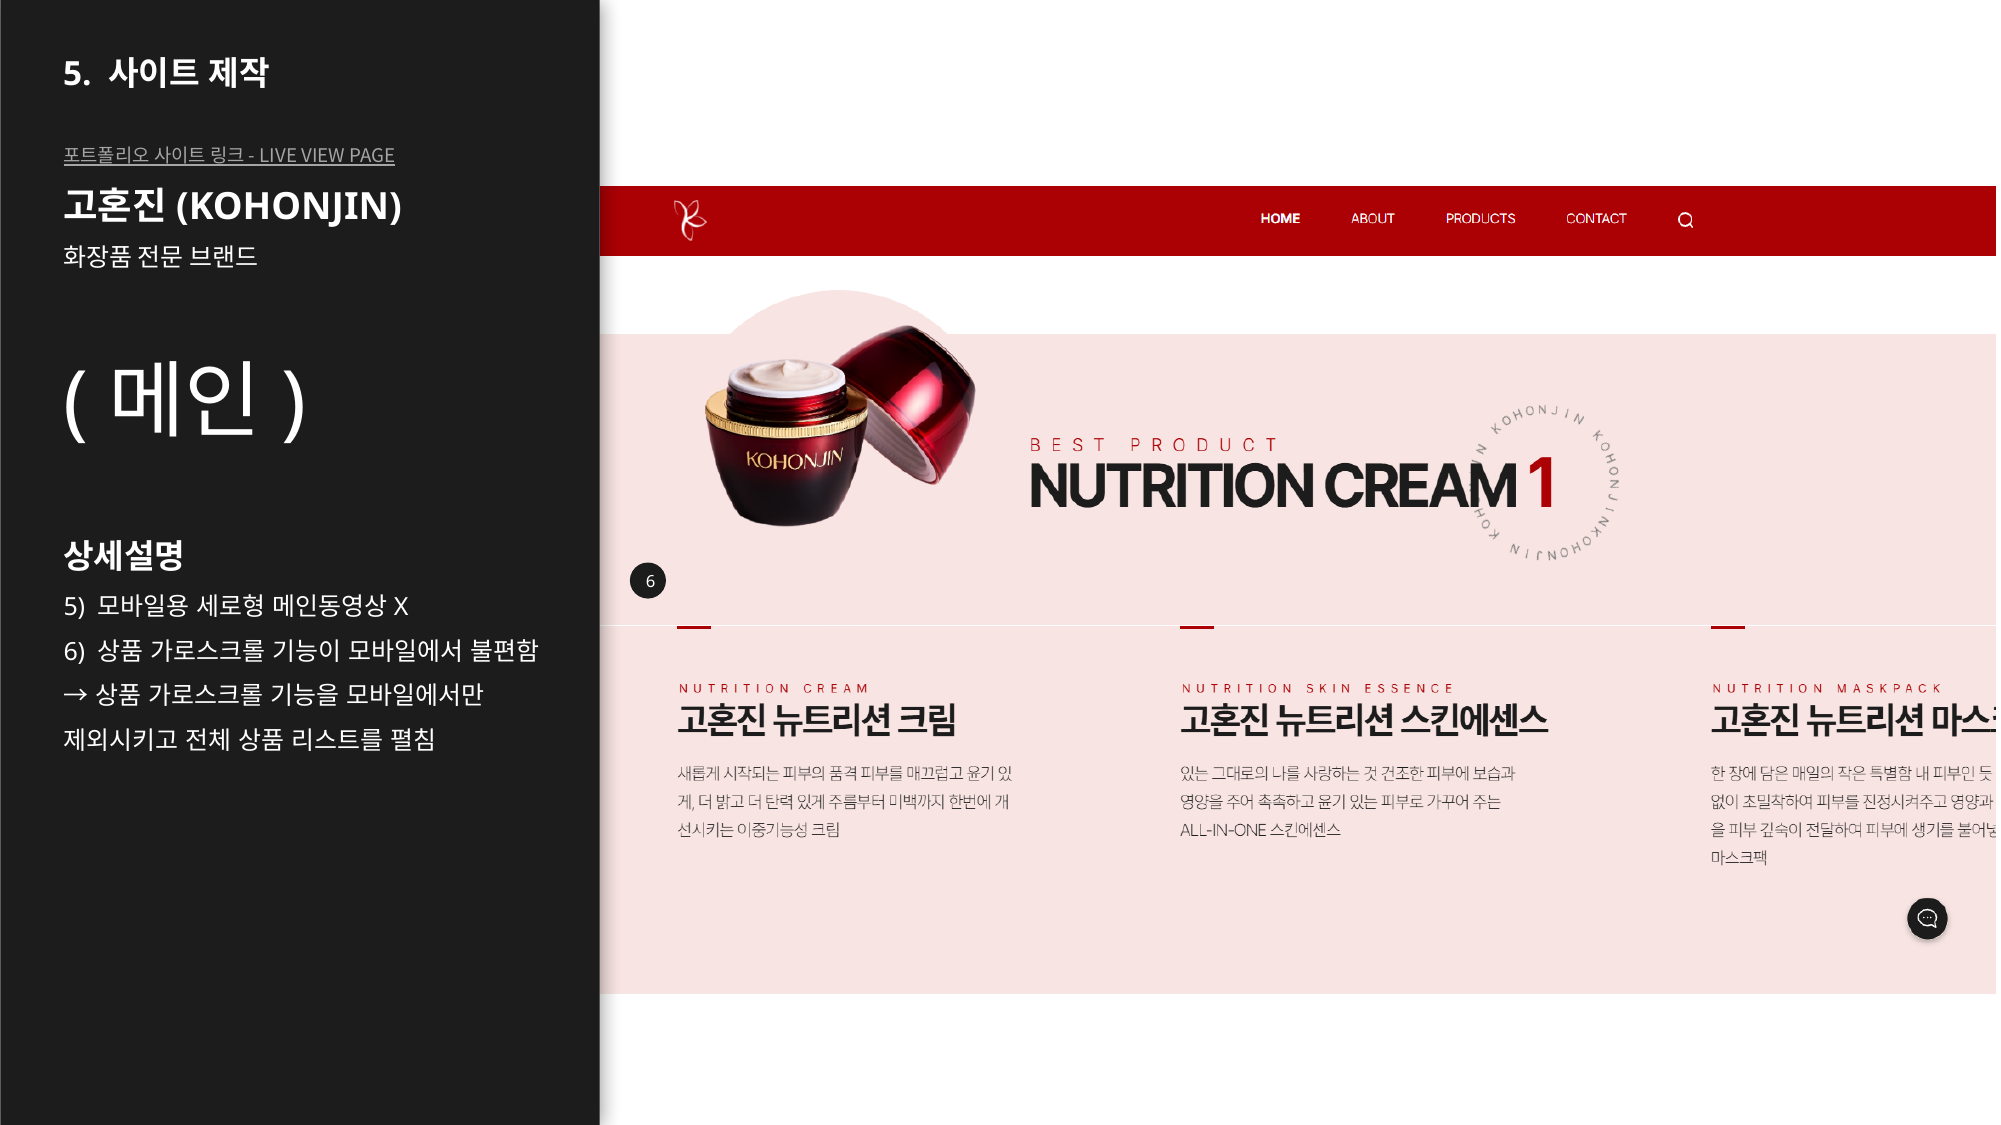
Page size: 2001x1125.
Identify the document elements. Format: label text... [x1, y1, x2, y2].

text_box (메인) [48, 339, 579, 455]
picture [599, 185, 1997, 994]
text_box 상세설명 5) 모바일용 세로형 메인동영상X 6) 상품 가로스크롤 기능이 모바일에서 불편함 → 상품 가로스크롤 기능을 모바일에서만 제외시키고 전체 상품 리스트를 펼침 [48, 507, 579, 763]
text_box 고혼진(KOHONJIN) 화장품 전문 브랜드 [48, 179, 579, 280]
text_box 5. 사이트 제작 [48, 45, 579, 100]
text_box 포트폴리오 사이트 링크 - LIVE VIEW PAGE [48, 136, 579, 179]
text_box [0, 0, 601, 1125]
